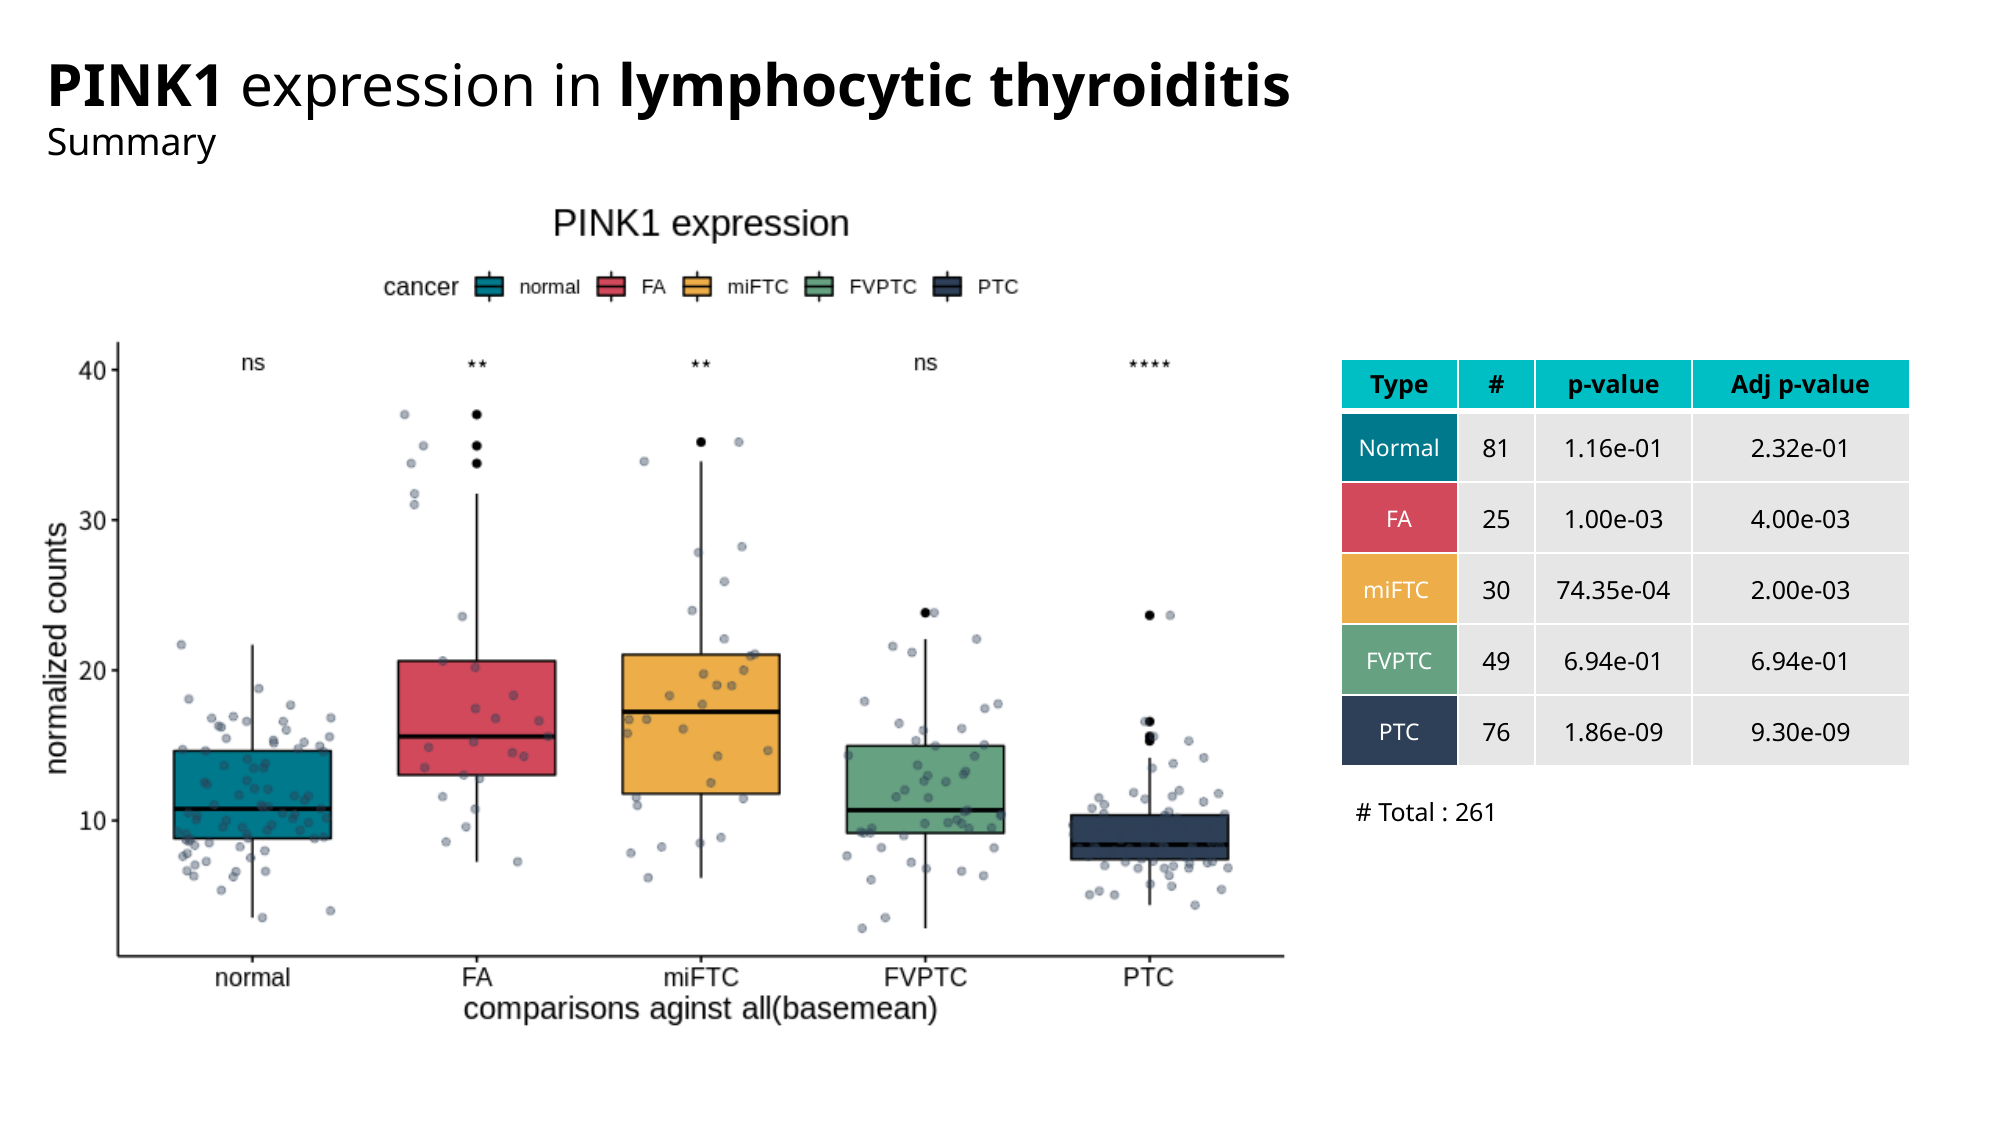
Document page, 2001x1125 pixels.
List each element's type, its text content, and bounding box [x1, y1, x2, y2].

table_cell 30 [1459, 554, 1534, 623]
table_cell FVPTC [1342, 625, 1457, 694]
table_cell 2.00e-03 [1693, 554, 1909, 623]
table_cell PTC [1342, 696, 1457, 765]
table_header p-value [1536, 360, 1691, 408]
table_cell Normal [1342, 414, 1457, 481]
table_cell 9.30e-09 [1693, 696, 1909, 765]
table_header Adj p-value [1693, 360, 1909, 408]
picture [27, 197, 1297, 1038]
table_cell 49 [1459, 625, 1534, 694]
table_header Type [1342, 360, 1457, 408]
table_cell 6.94e-01 [1536, 625, 1691, 694]
table_cell 1.00e-03 [1536, 483, 1691, 552]
table_cell 76 [1459, 696, 1534, 765]
table_cell 25 [1459, 483, 1534, 552]
text_box # Total : 261 [1340, 789, 1582, 834]
table_cell 81 [1459, 414, 1534, 481]
table_cell 74.35e-04 [1536, 554, 1691, 623]
table_header # [1459, 360, 1534, 408]
table_cell 6.94e-01 [1693, 625, 1909, 694]
table_cell 2.32e-01 [1693, 414, 1909, 481]
table_cell 4.00e-03 [1693, 483, 1909, 552]
text_box PINK1 expression in lymphocytic thyroiditis Summary [32, 40, 1452, 171]
table_cell FA [1342, 483, 1457, 552]
table_cell 1.16e-01 [1536, 414, 1691, 481]
table_cell 1.86e-09 [1536, 696, 1691, 765]
table_cell miFTC [1342, 554, 1457, 623]
